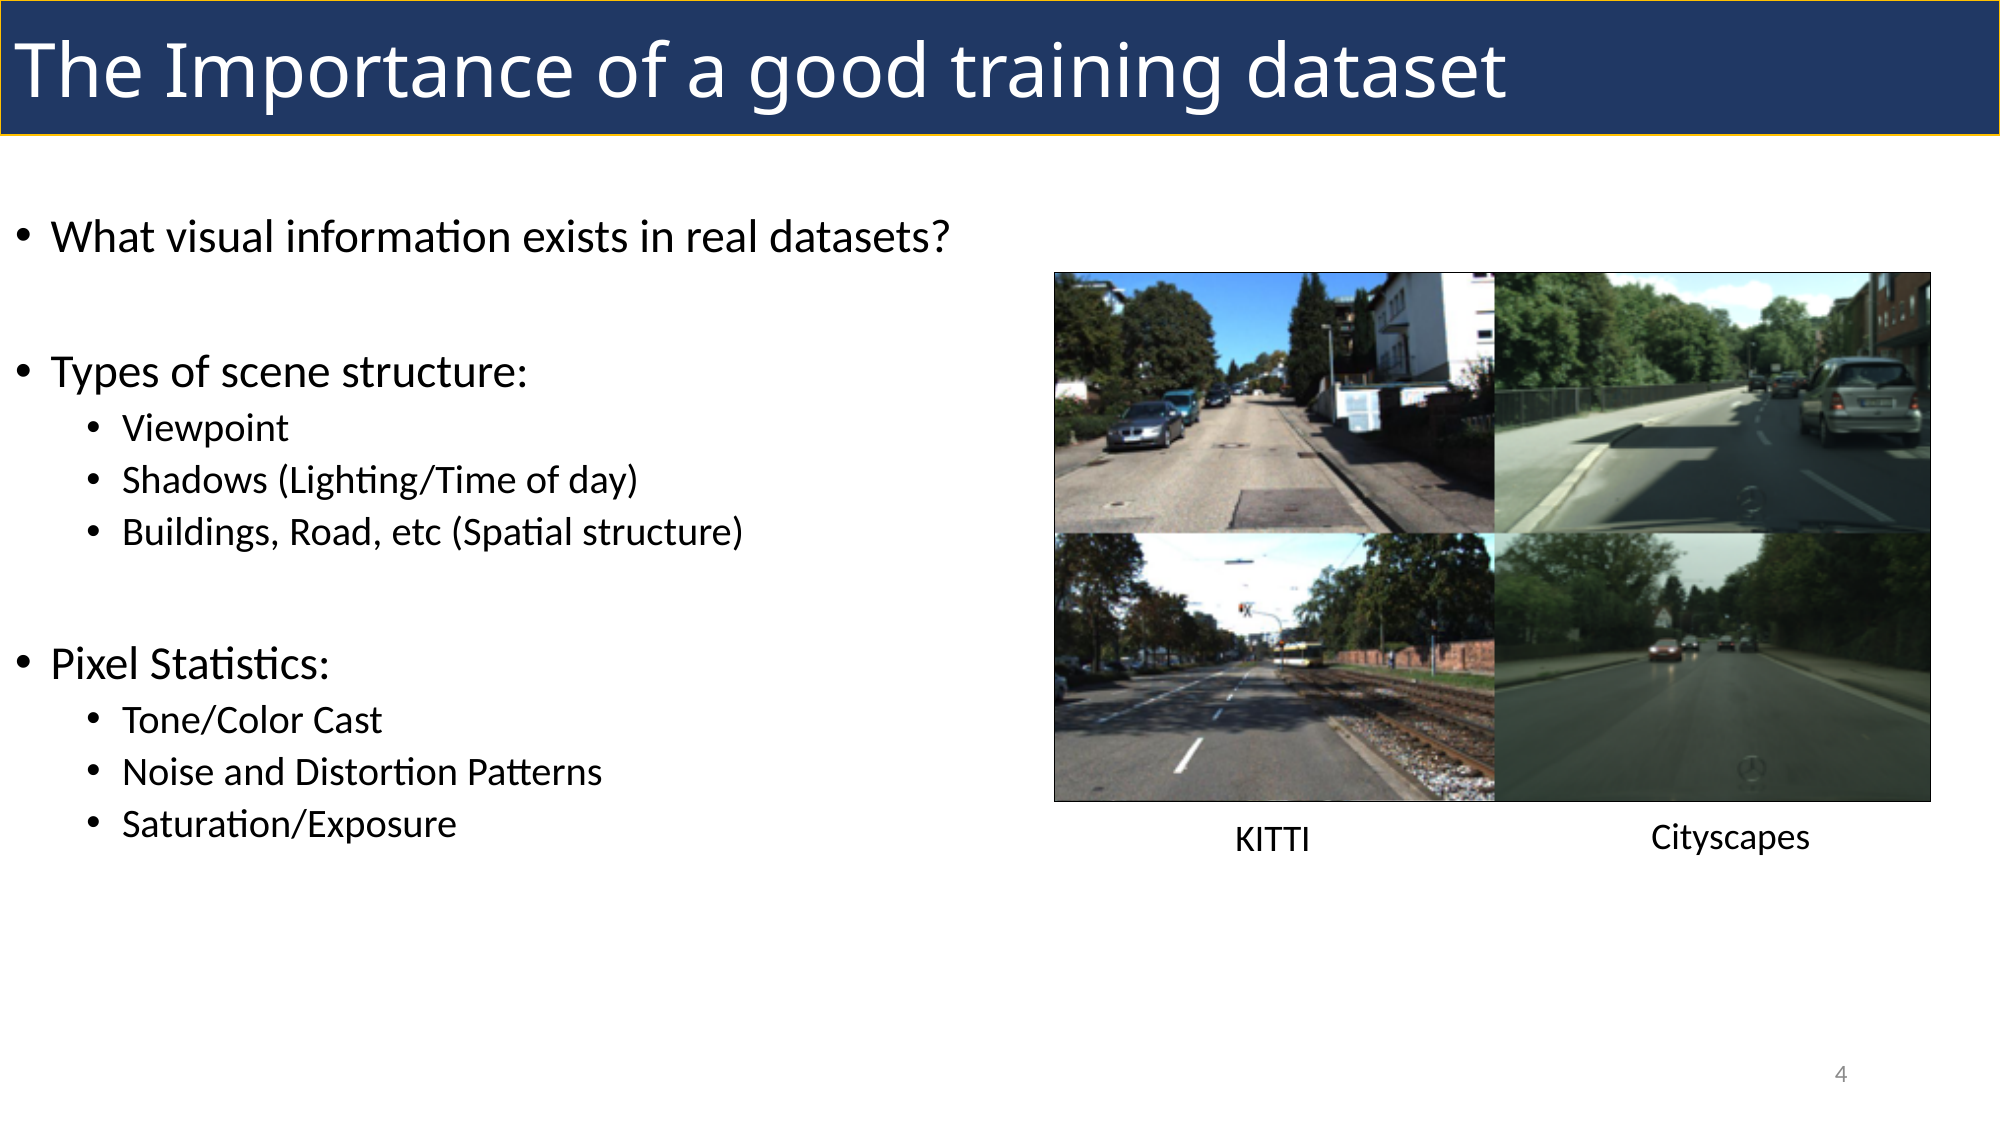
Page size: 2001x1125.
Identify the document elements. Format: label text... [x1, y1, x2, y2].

text_box KITTI [1220, 806, 1401, 867]
picture [1054, 272, 1931, 802]
text_box Cityscapes [1636, 805, 1854, 865]
slide_number 4 [1412, 1042, 1863, 1103]
text_box The Importance of a good training dataset [0, 0, 2000, 136]
list What visual information exists in real datasets? Types of scene structure: Viewpoint Shadows (Lighting/Time of day) Buildings, Road, etc (Spatial structure) Pixel Statistics: Tone/Color Cast Noise and Distortion Patterns Saturation/Exposure Correlations between Color Channels What role does the sensor/camera model have? [0, 204, 1040, 1091]
